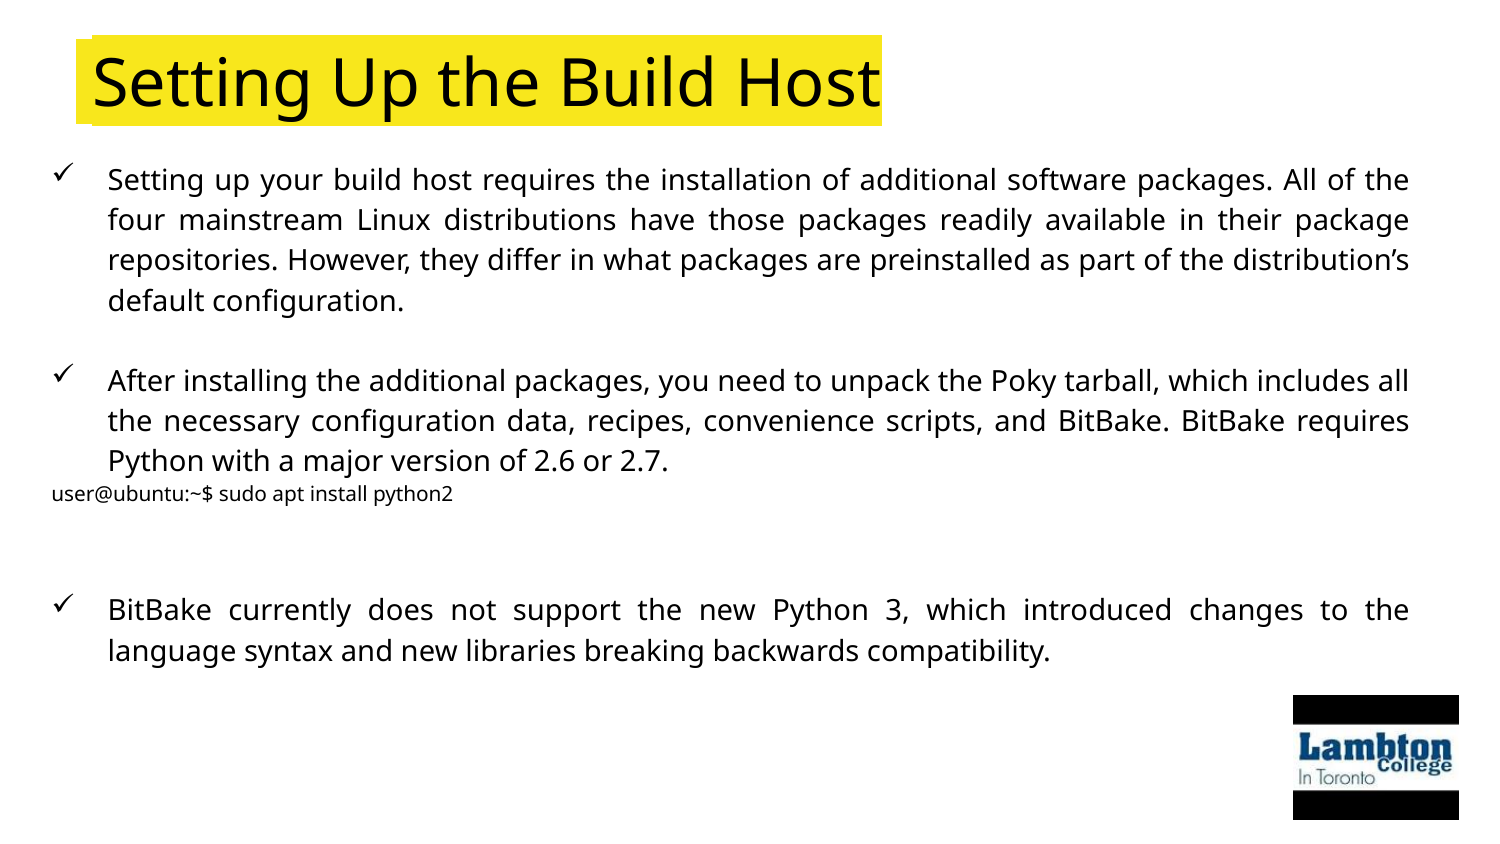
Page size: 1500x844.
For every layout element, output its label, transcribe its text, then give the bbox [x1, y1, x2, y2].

list Setting up your build host requires the installation of additional software packages. All of the four mainstream Linux distributions have those packages readily available in their package repositories. However, they differ in what packages are preinstalled as part of the distribution’s default configuration. After installing the additional packages, you need to unpack the Poky tarball, which includes all the necessary configuration data, recipes, convenience scripts, and BitBake. BitBake requires Python with a major version of 2.6 or 2.7. user@ubuntu:~$ sudo apt install python2 BitBake currently does not support the new Python 3, which introduced changes to the language syntax and new libraries breaking backwards compatibility. [17, 141, 1427, 842]
picture [1293, 694, 1459, 820]
title Setting Up the Build Host [60, 24, 1459, 119]
